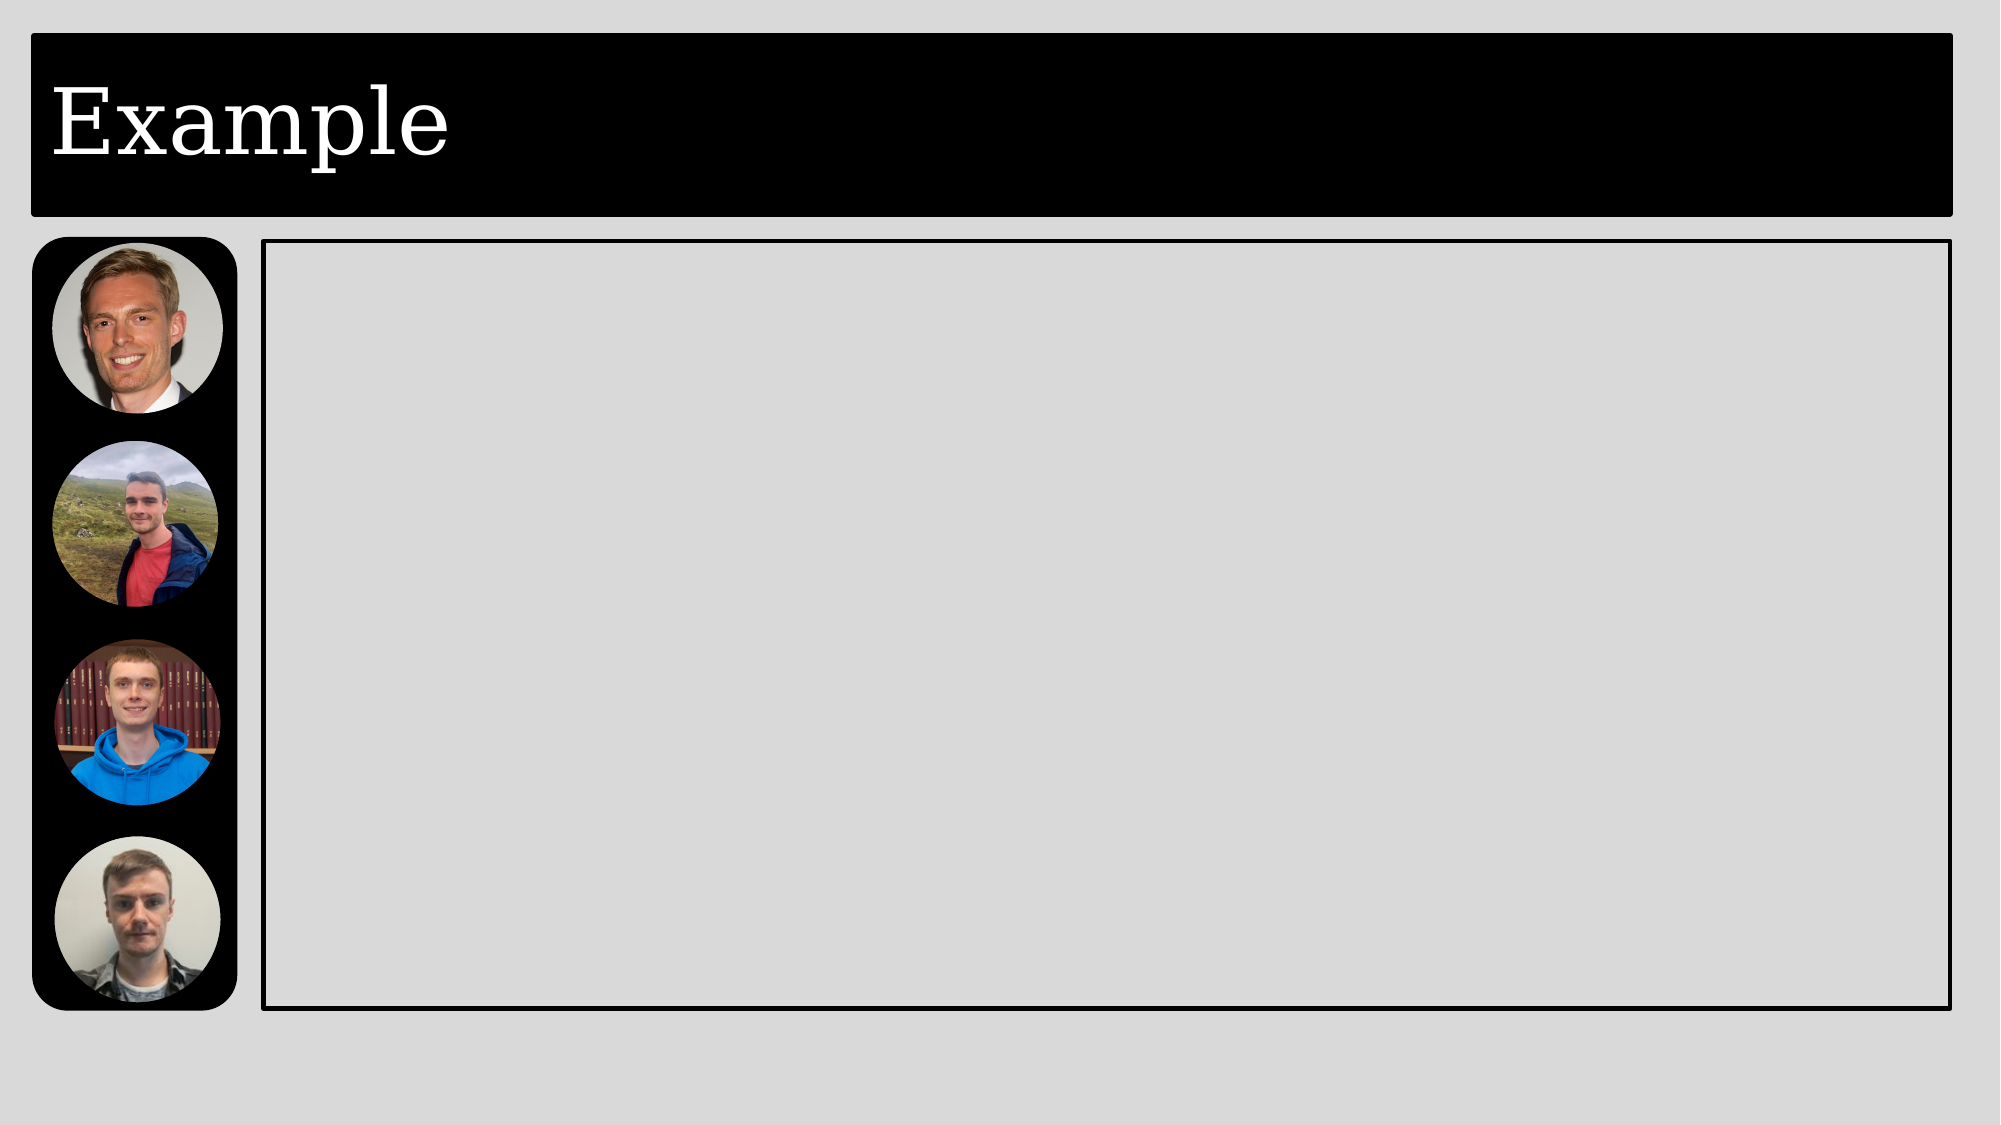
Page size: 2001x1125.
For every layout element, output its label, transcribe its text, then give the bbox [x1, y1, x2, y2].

picture [49, 438, 221, 610]
title Example [31, 33, 1953, 217]
picture [52, 636, 223, 808]
picture [52, 833, 223, 1005]
picture [52, 242, 223, 414]
